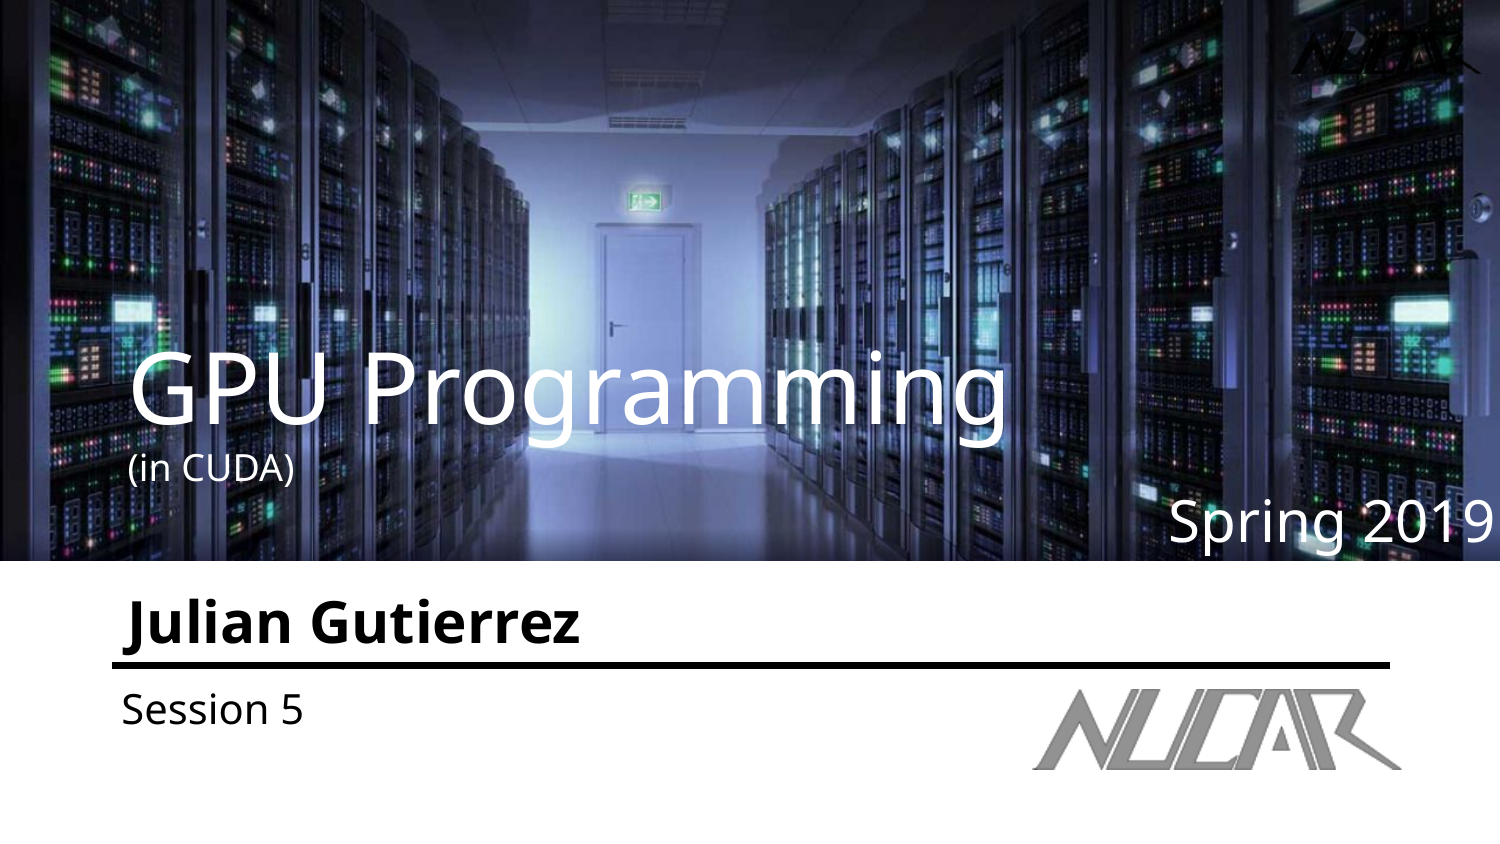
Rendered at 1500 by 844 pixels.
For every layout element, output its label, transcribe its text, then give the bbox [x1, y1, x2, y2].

title GPU Programming (in CUDA) [112, 314, 1052, 505]
text_box Spring 2019 [1153, 476, 1500, 562]
text_box Julian Gutierrez [112, 577, 1476, 709]
picture [1032, 689, 1408, 770]
text_box Session 5 [106, 675, 320, 741]
picture [0, 0, 1500, 561]
